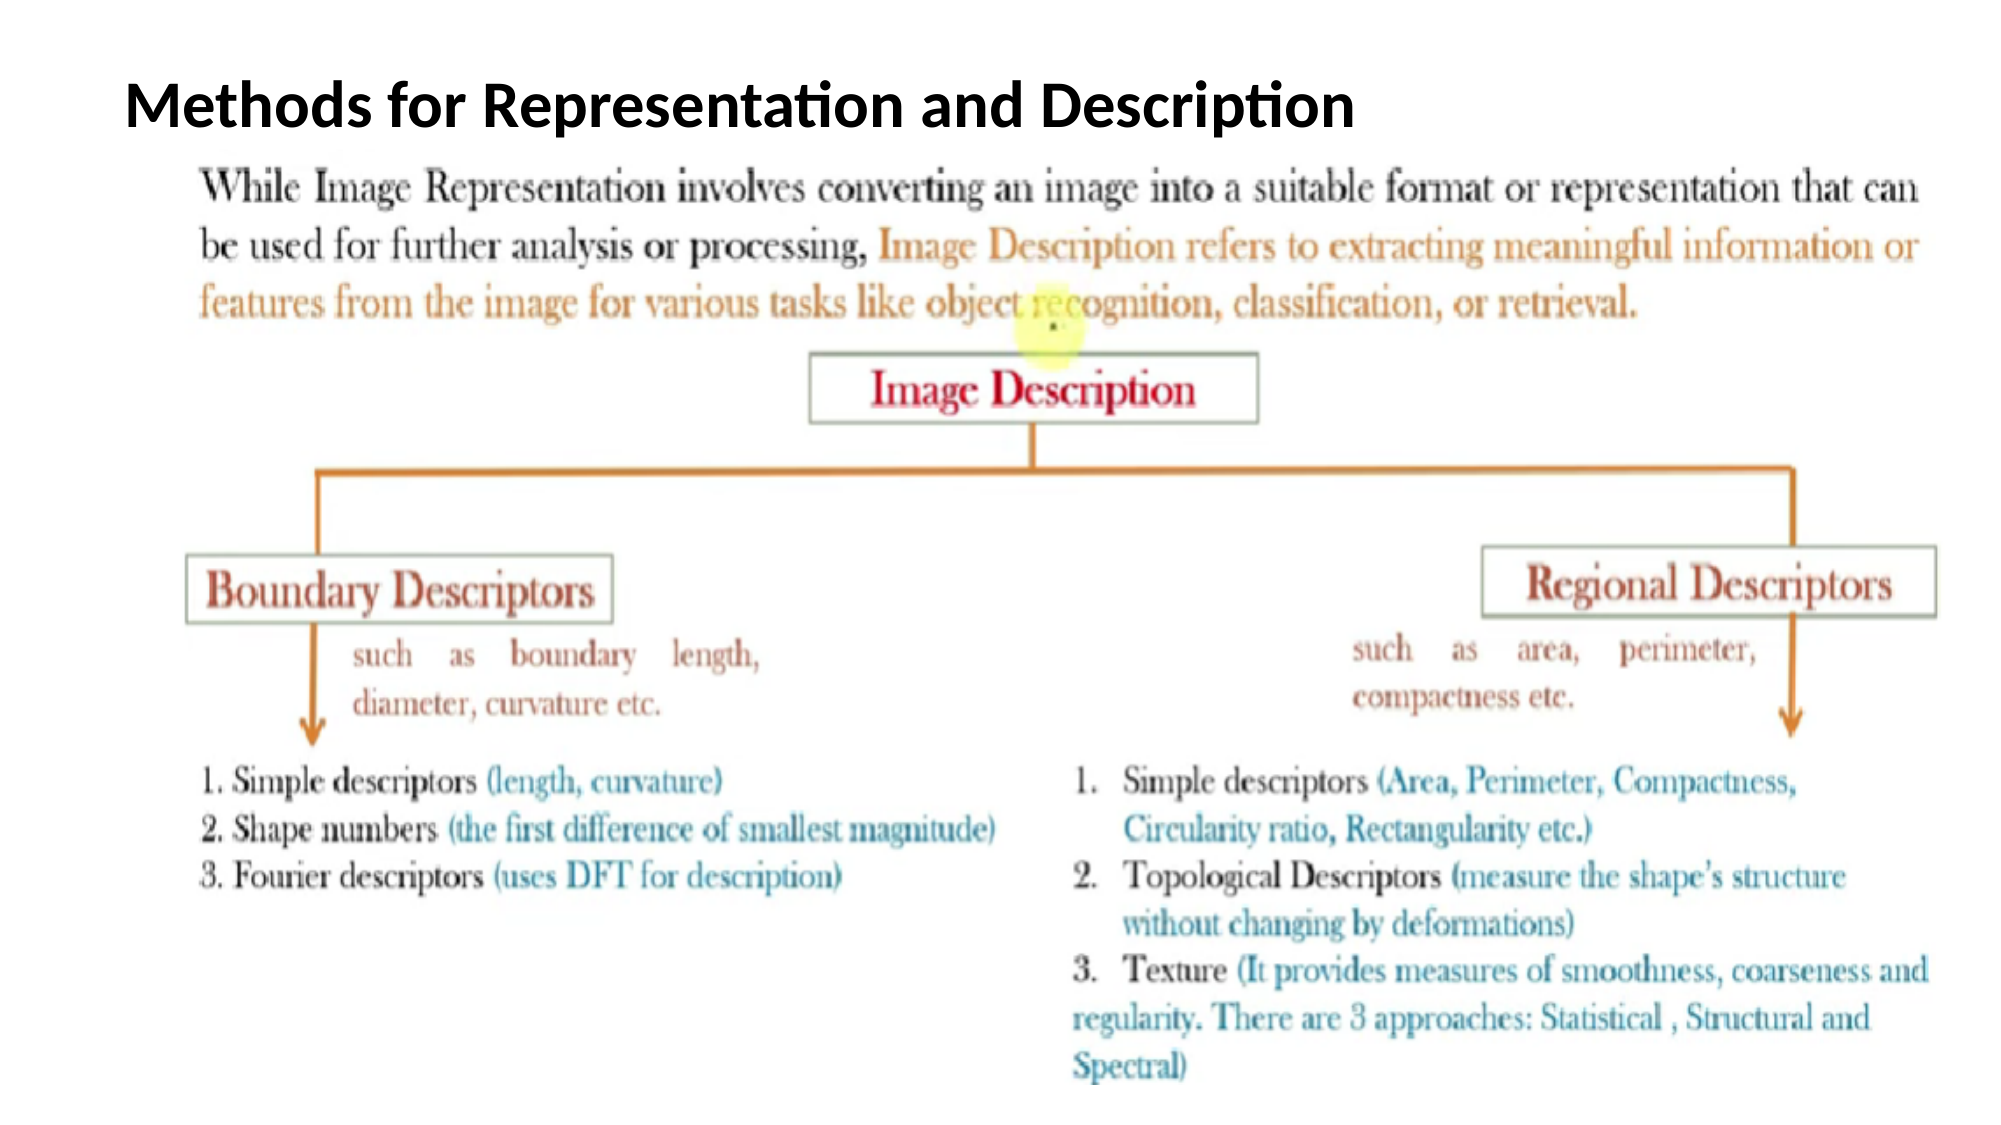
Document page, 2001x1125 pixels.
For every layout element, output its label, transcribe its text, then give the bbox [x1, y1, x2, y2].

picture [179, 149, 1964, 1085]
text_box Methods for Representation and Description [109, 53, 1373, 148]
